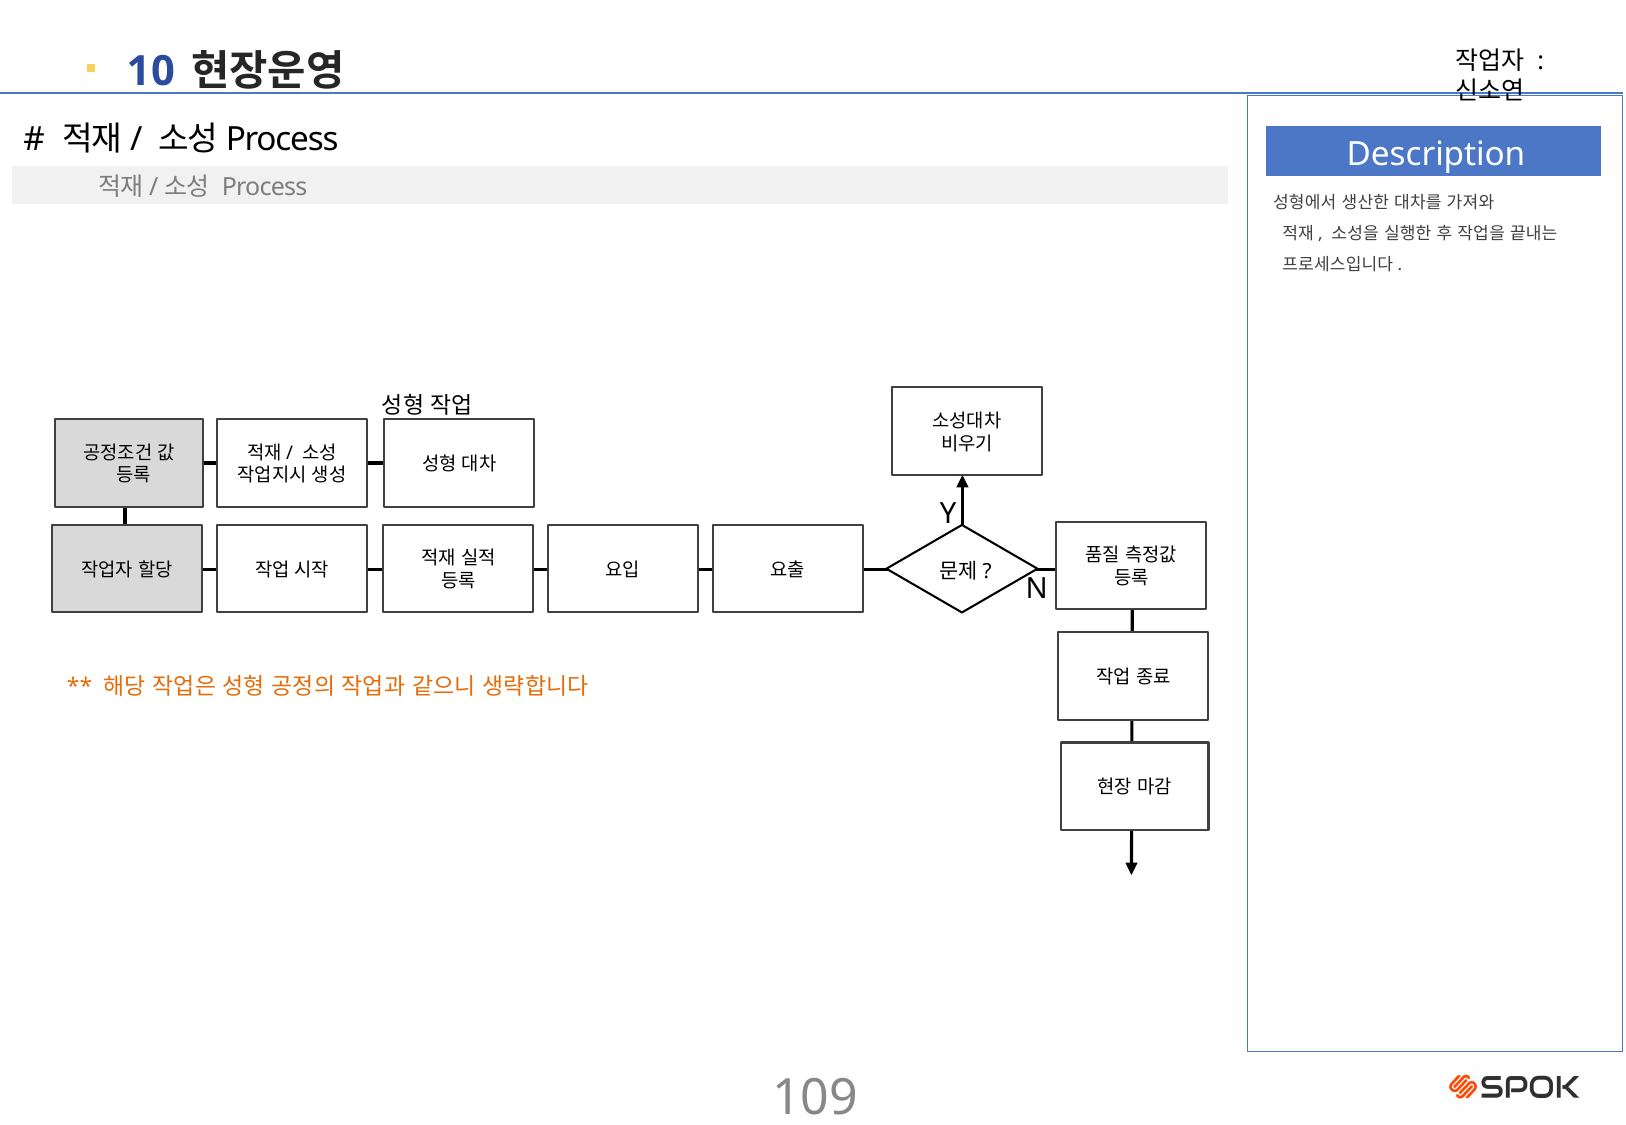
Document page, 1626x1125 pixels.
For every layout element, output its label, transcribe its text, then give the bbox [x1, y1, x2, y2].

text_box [11, 166, 1229, 205]
text_box 작업자 : 신소연 [1440, 37, 1625, 94]
picture [1449, 1060, 1610, 1114]
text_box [886, 524, 1038, 613]
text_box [87, 42, 408, 92]
slide_number 109 [483, 1064, 1142, 1125]
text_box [0, 92, 1623, 1052]
